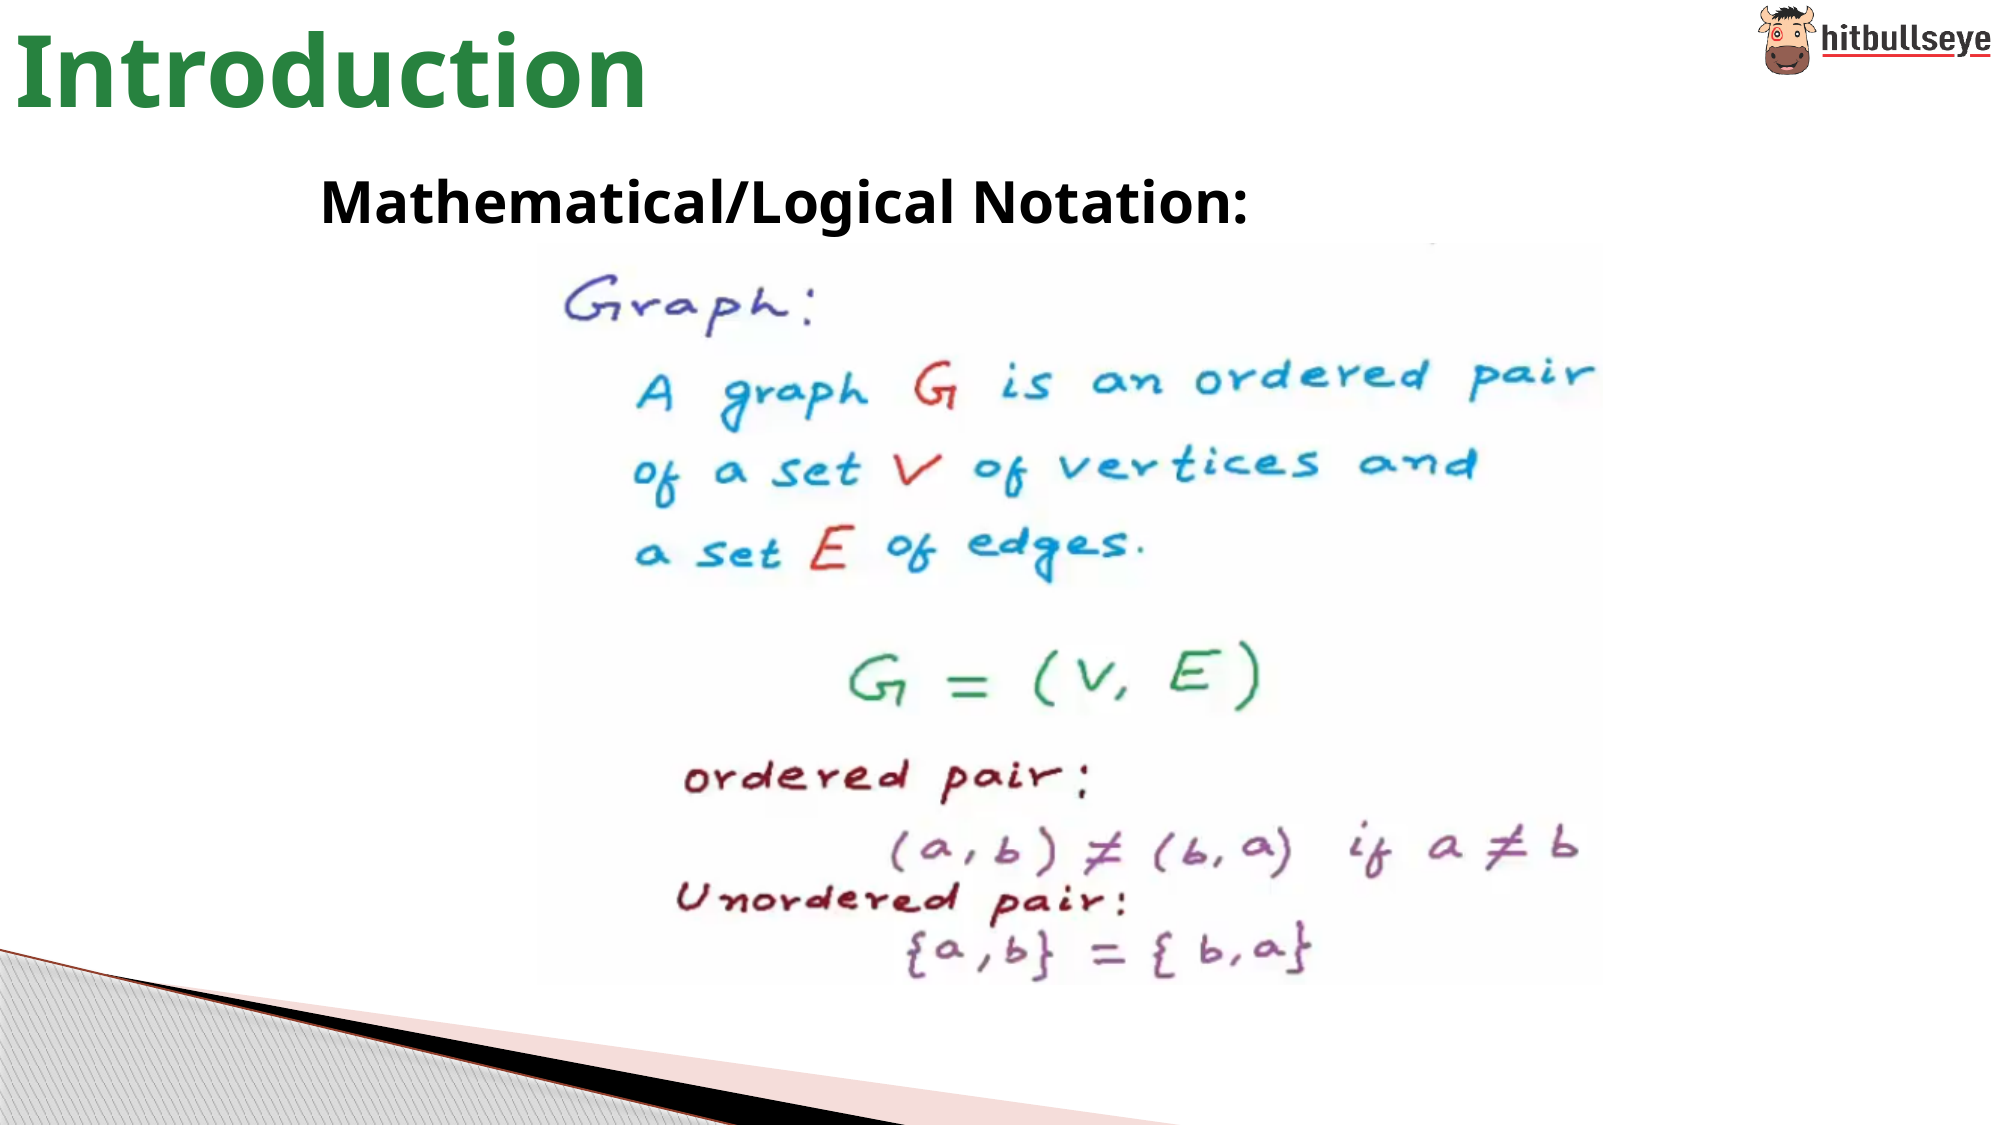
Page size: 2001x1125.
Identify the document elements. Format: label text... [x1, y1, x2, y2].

picture [537, 243, 1603, 985]
picture [1800, 0, 2000, 81]
title Introduction [0, 0, 1800, 137]
text_box Mathematical/Logical Notation: [304, 157, 1265, 243]
